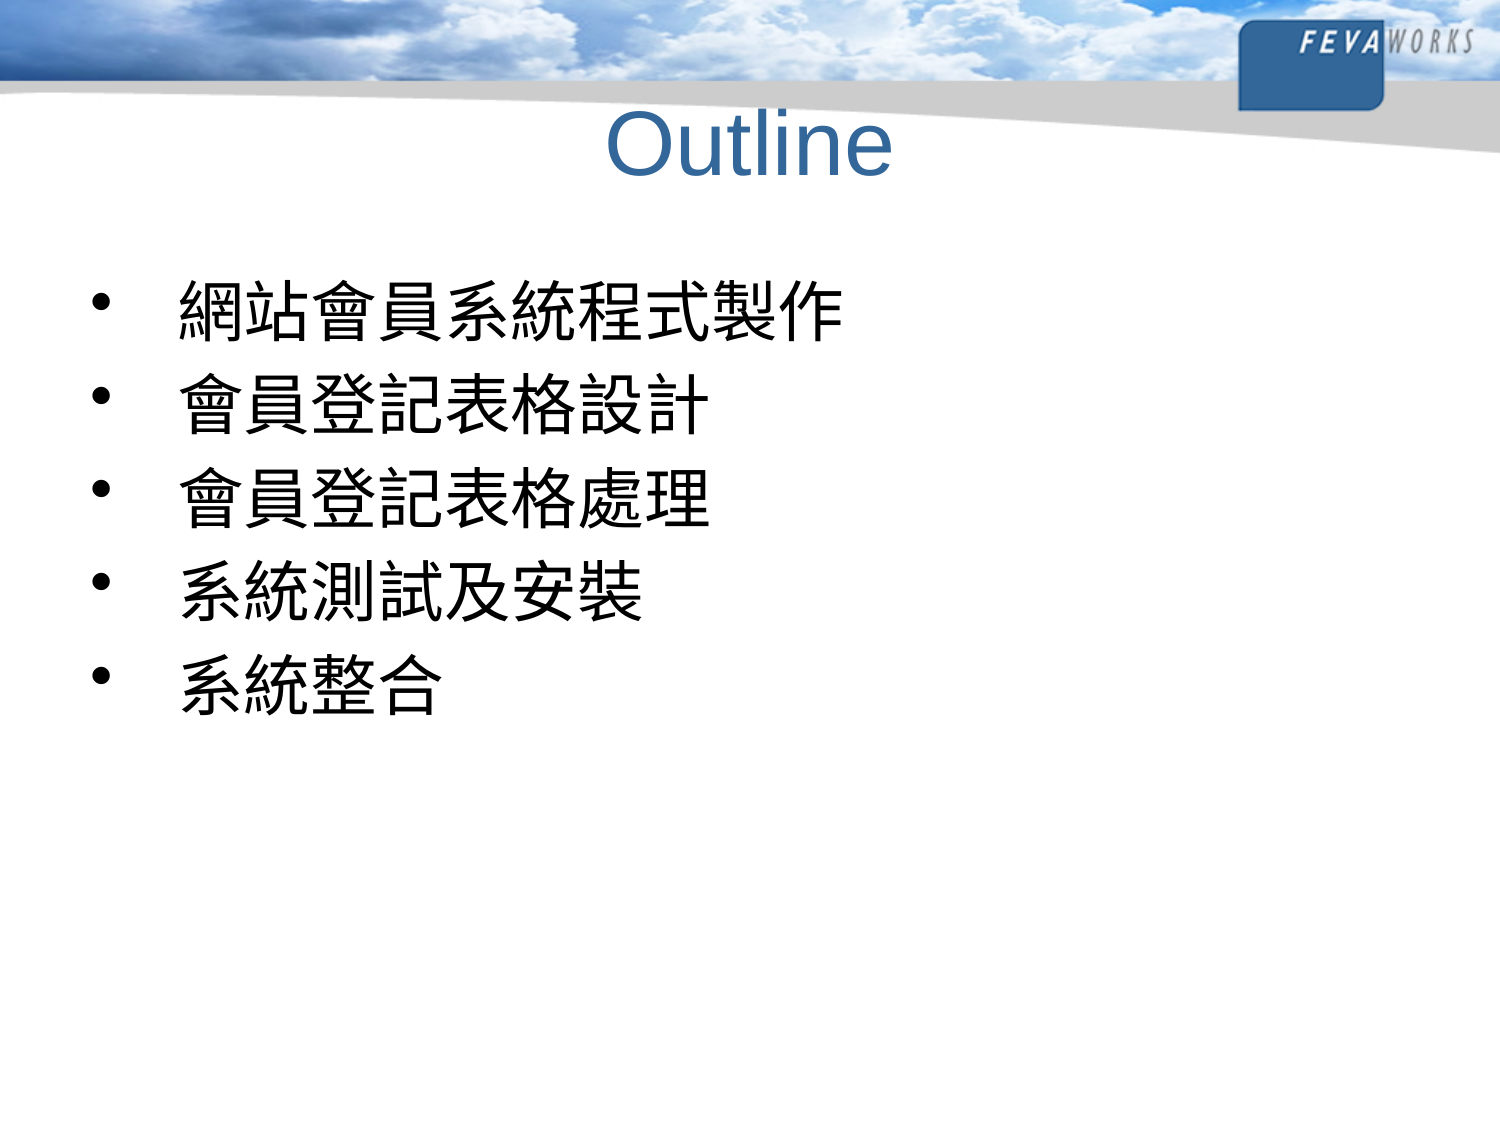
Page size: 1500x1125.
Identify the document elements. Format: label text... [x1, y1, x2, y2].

picture [0, 0, 1500, 1125]
title Outline [75, 45, 1425, 233]
list 網站會員系統程式製作 會員登記表格設計 會員登記表格處理 系統測試及安裝 系統整合 [75, 262, 1425, 1005]
